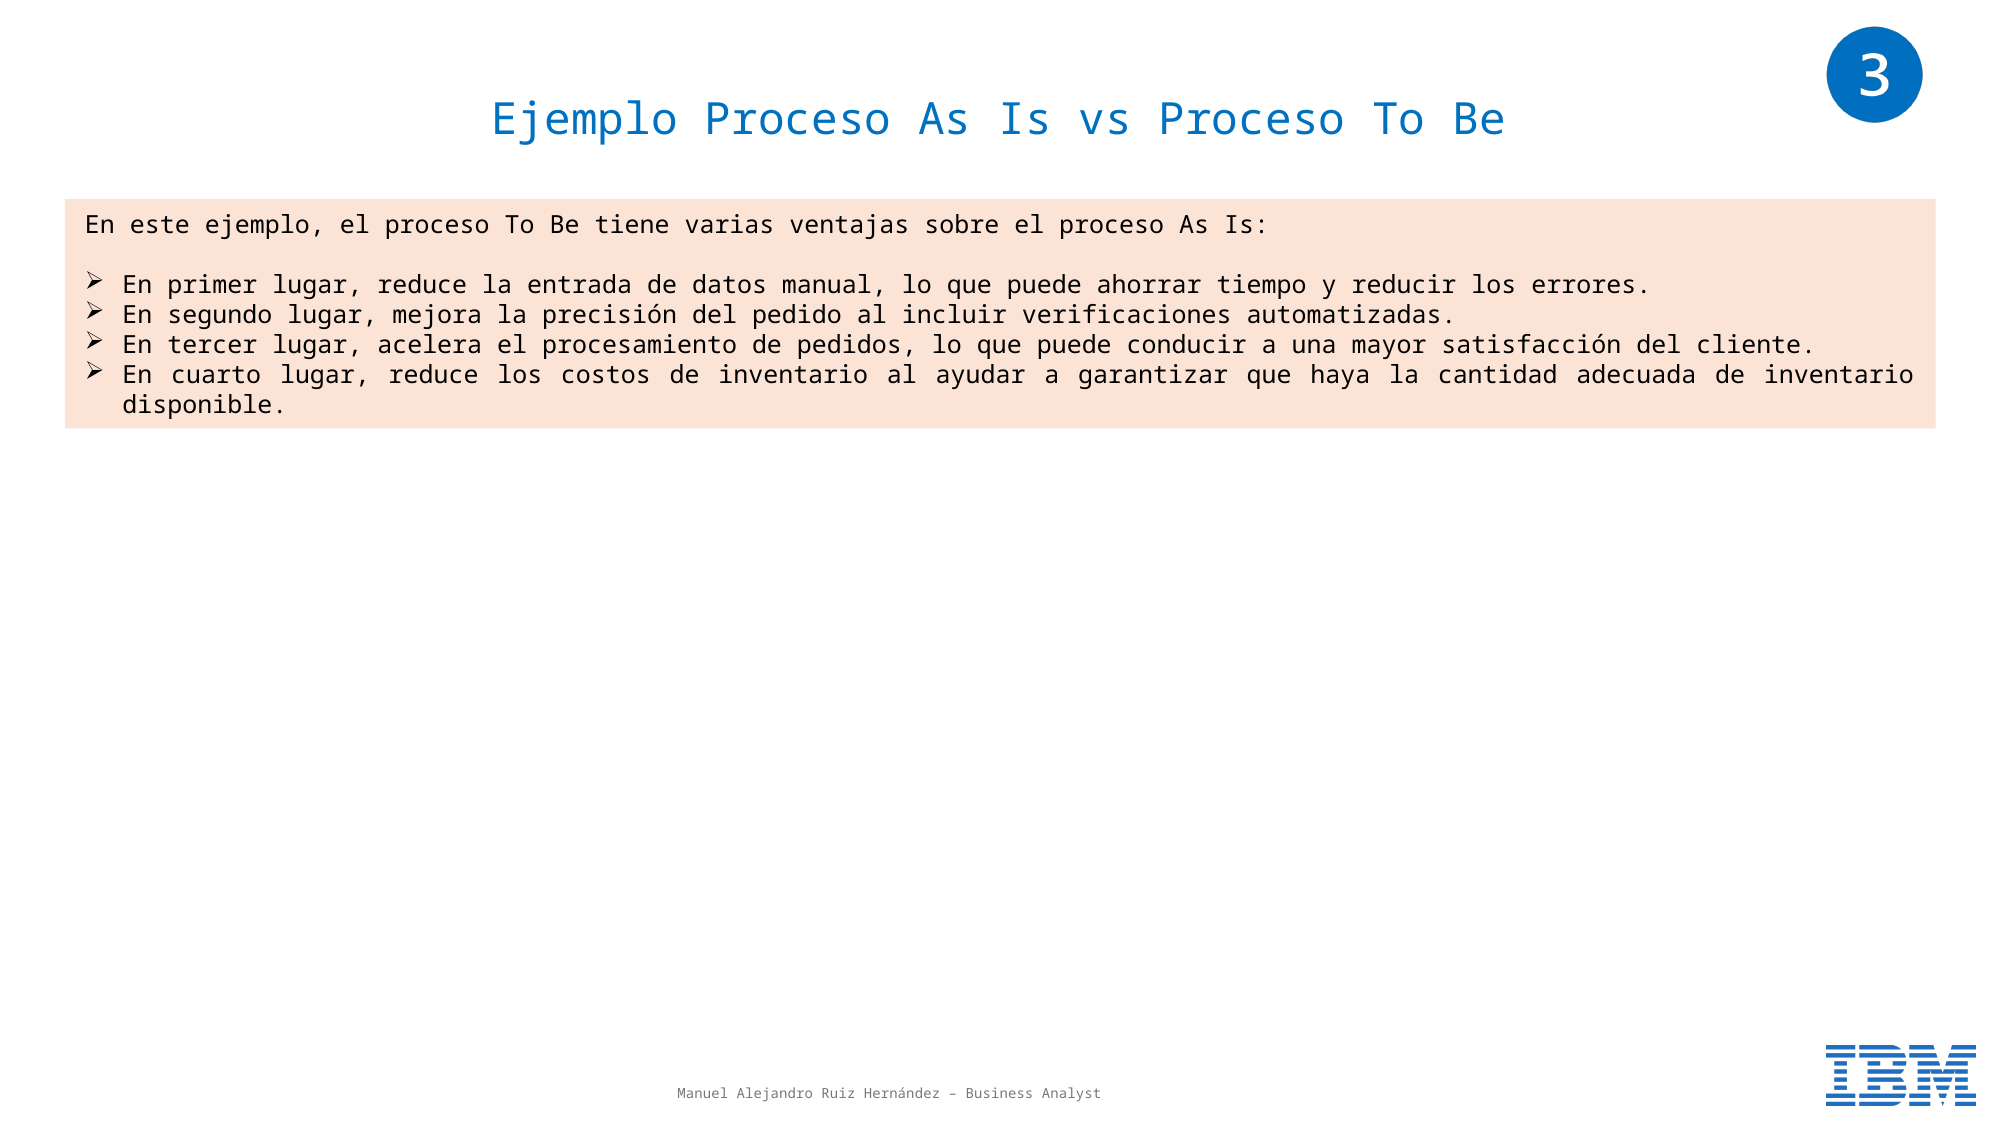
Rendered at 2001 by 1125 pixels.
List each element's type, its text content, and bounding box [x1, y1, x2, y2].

text_box Ejemplo Proceso As Is vs Proceso To Be [362, 80, 1637, 154]
footer Manuel Alejandro Ruiz Hernández – Business Analyst [662, 1063, 1338, 1124]
picture [1813, 13, 1936, 136]
text_box En este ejemplo, el proceso To Be tiene varias ventajas sobre el proceso As Is: En primer lugar, reduce la entrada de datos manual, lo que puede ahorrar tiempo y reducir los errores. En segundo lugar, mejora la precisión del pedido al incluir verificaciones automatizadas. En tercer lugar, acelera el procesamiento de pedidos, lo que puede conducir a una mayor satisfacción del cliente. En cuarto lugar, reduce los costos de inventario al ayudar a garantizar que haya la cantidad adecuada de inventario disponible. [64, 198, 1937, 429]
picture [1826, 1045, 1977, 1107]
